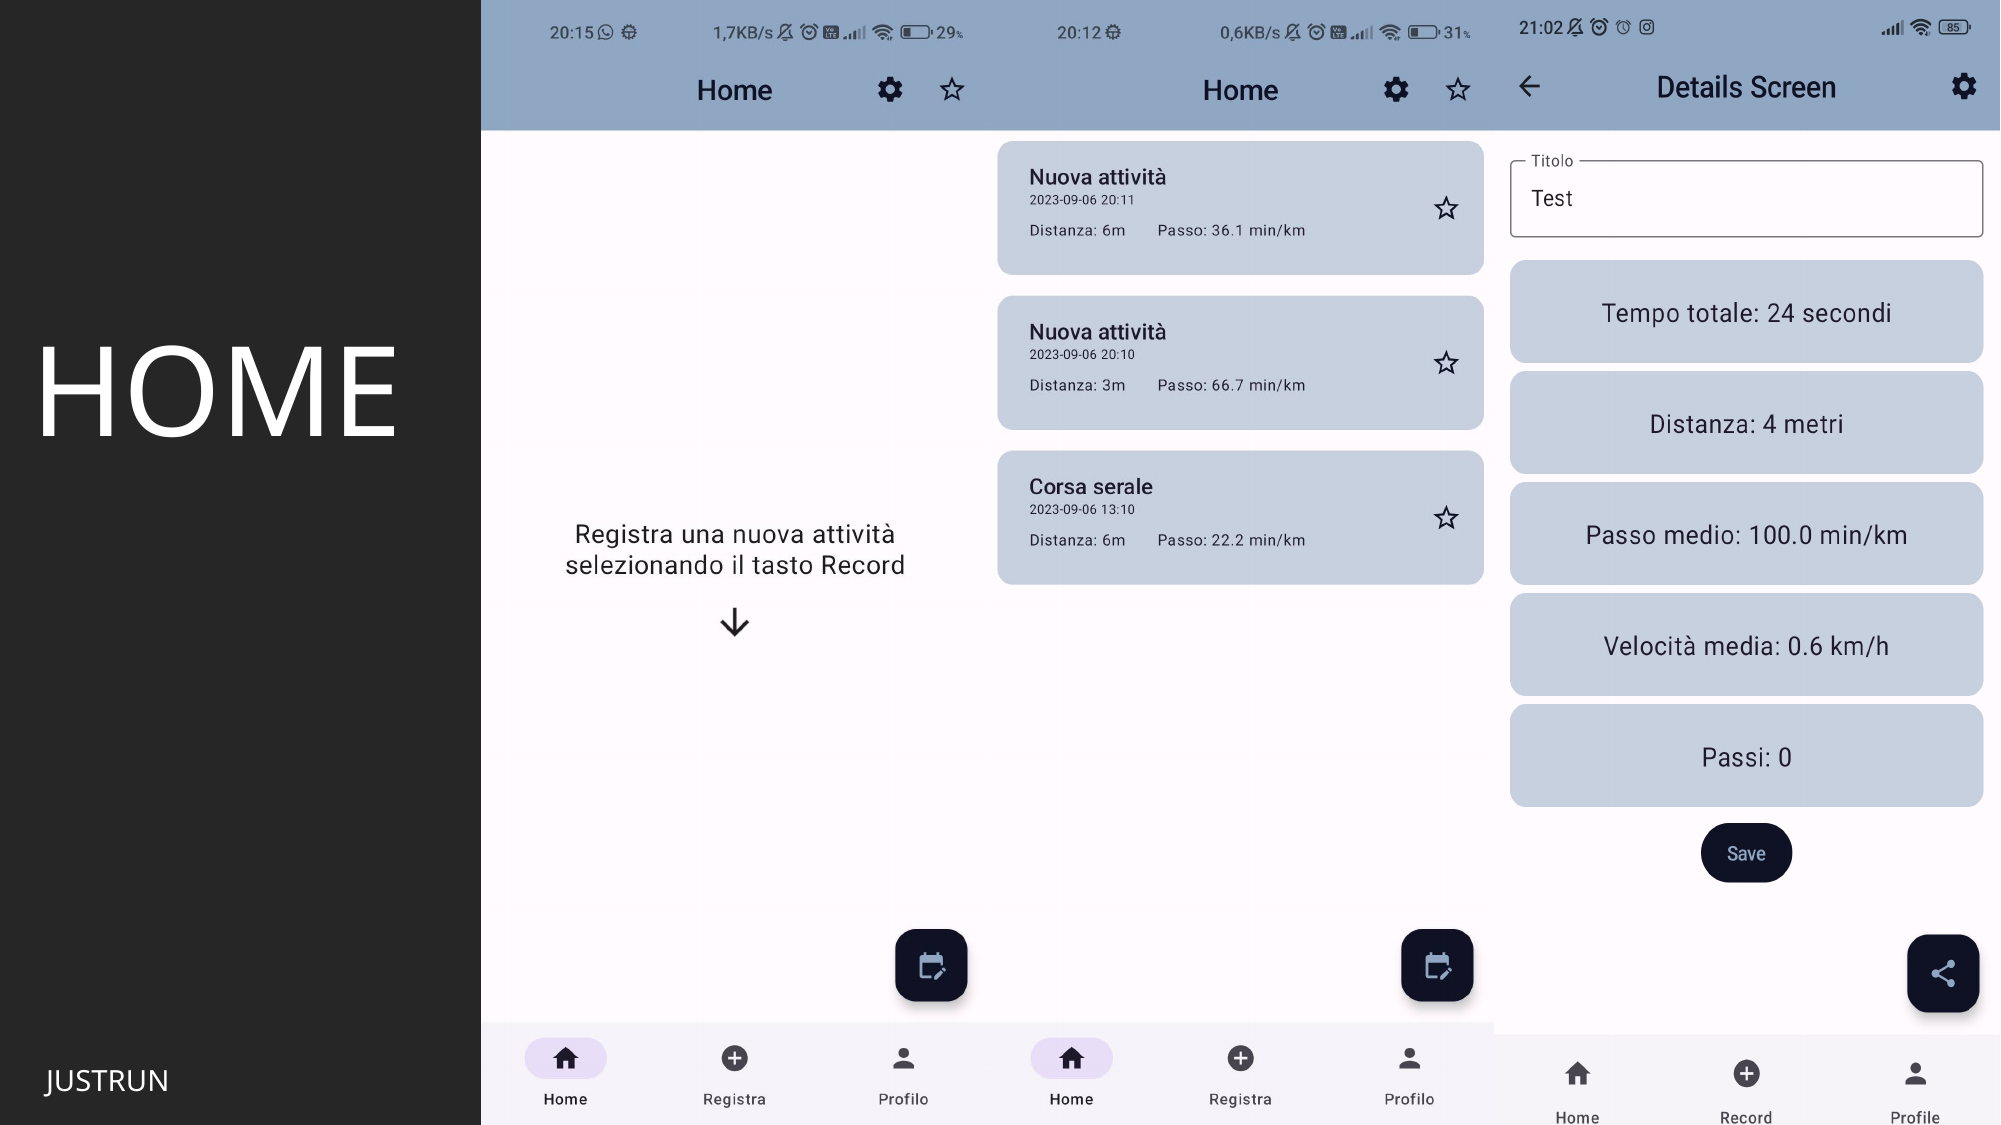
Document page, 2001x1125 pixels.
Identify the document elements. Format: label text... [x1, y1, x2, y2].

slide_number JUSTRUN [31, 1049, 477, 1110]
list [986, 0, 1492, 1125]
picture [1493, 0, 2000, 1125]
title HOME [16, 127, 477, 472]
picture [480, 0, 986, 1125]
